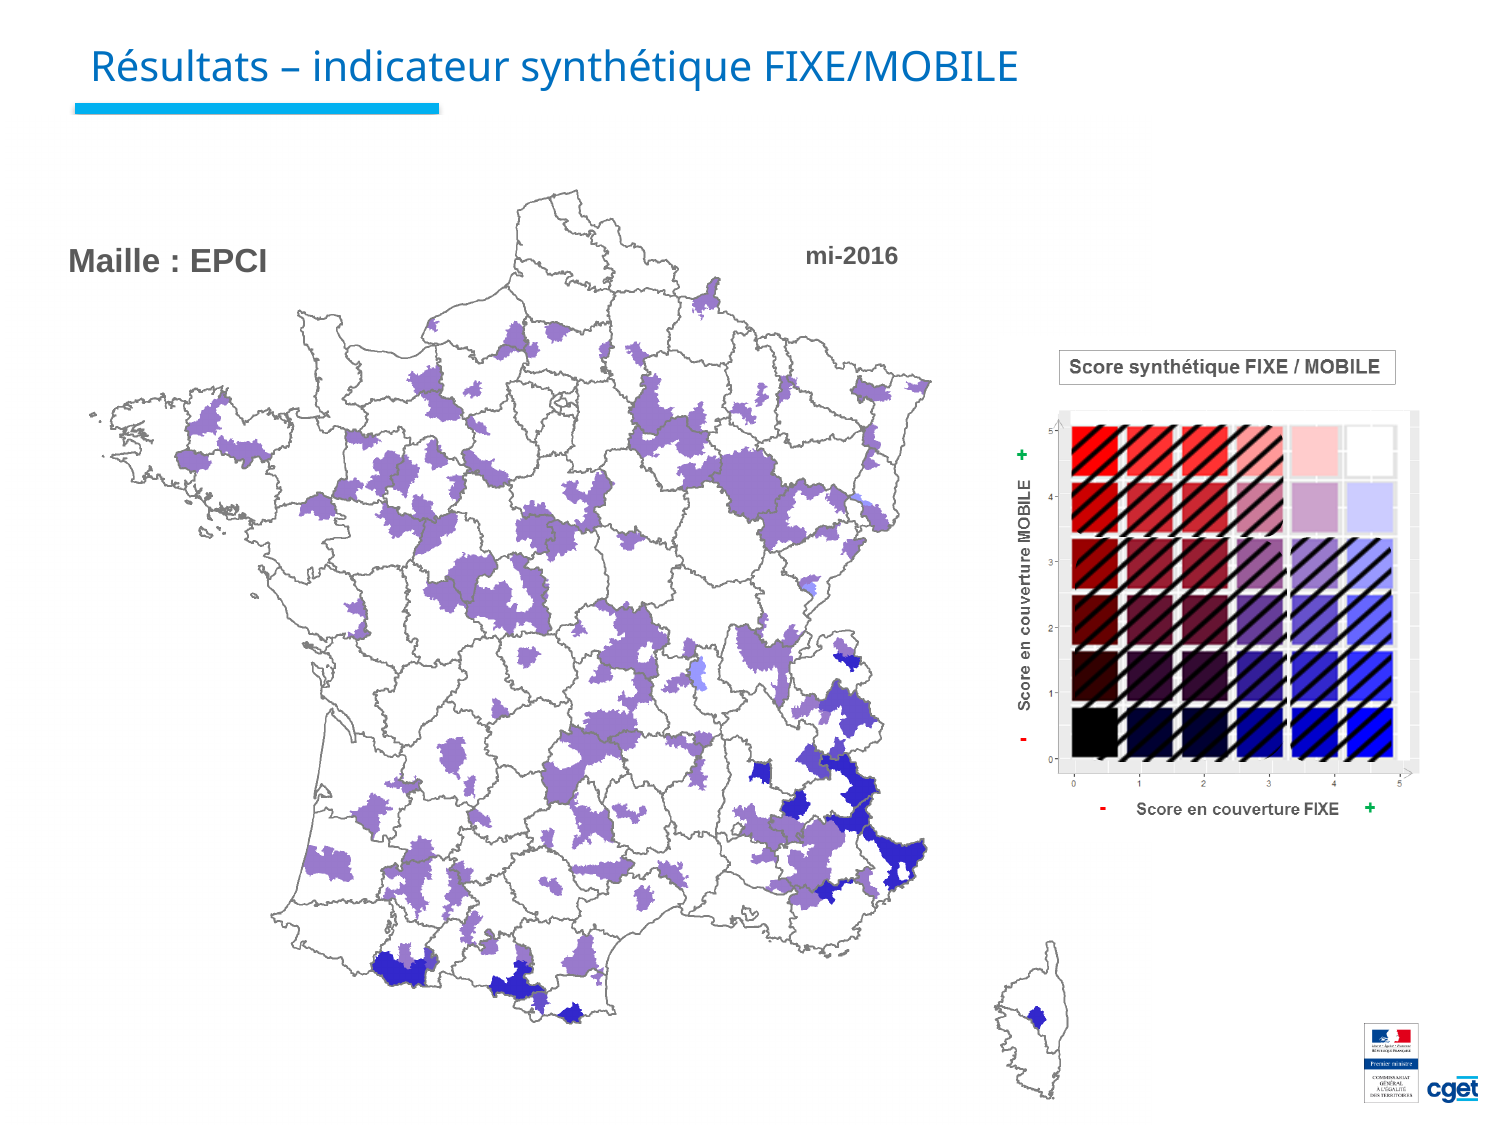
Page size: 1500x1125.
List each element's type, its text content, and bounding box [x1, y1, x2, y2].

title Résultats – indicateur synthétique FIXE/MOBILE [75, 19, 1294, 112]
picture [5, 115, 1442, 1125]
picture [1364, 1023, 1478, 1103]
